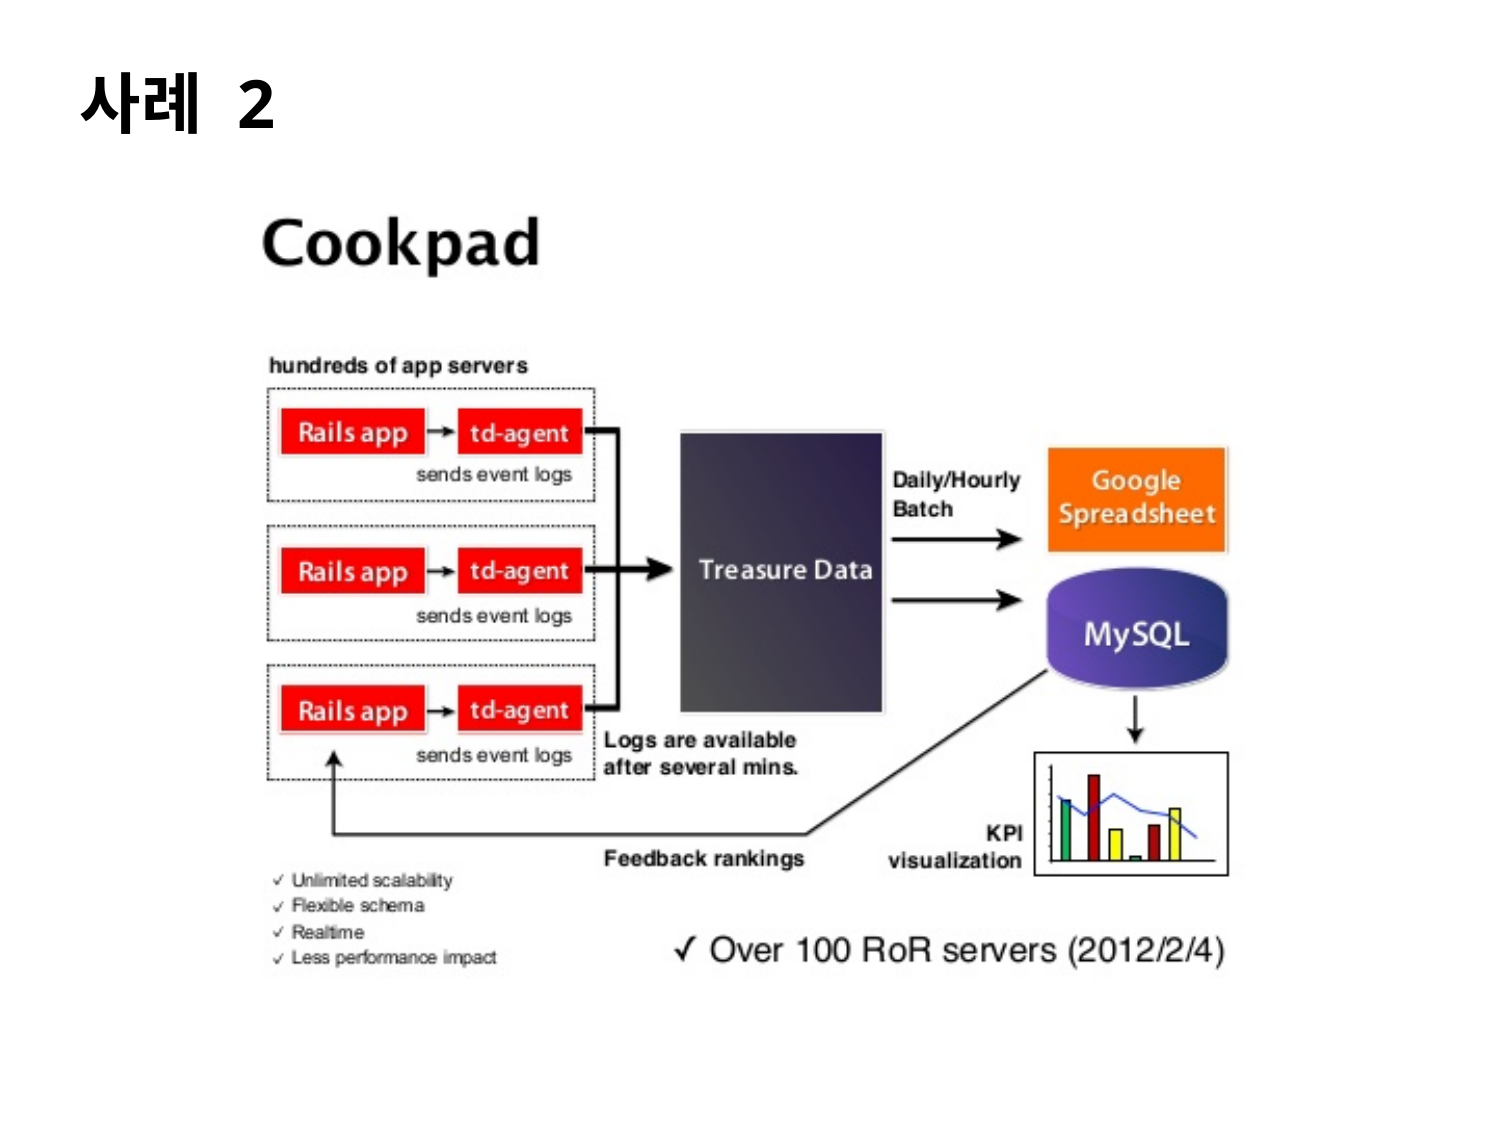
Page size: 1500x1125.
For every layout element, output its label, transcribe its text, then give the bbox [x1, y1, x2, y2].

picture [229, 205, 1296, 983]
text_box 사례 2 [64, 54, 786, 150]
